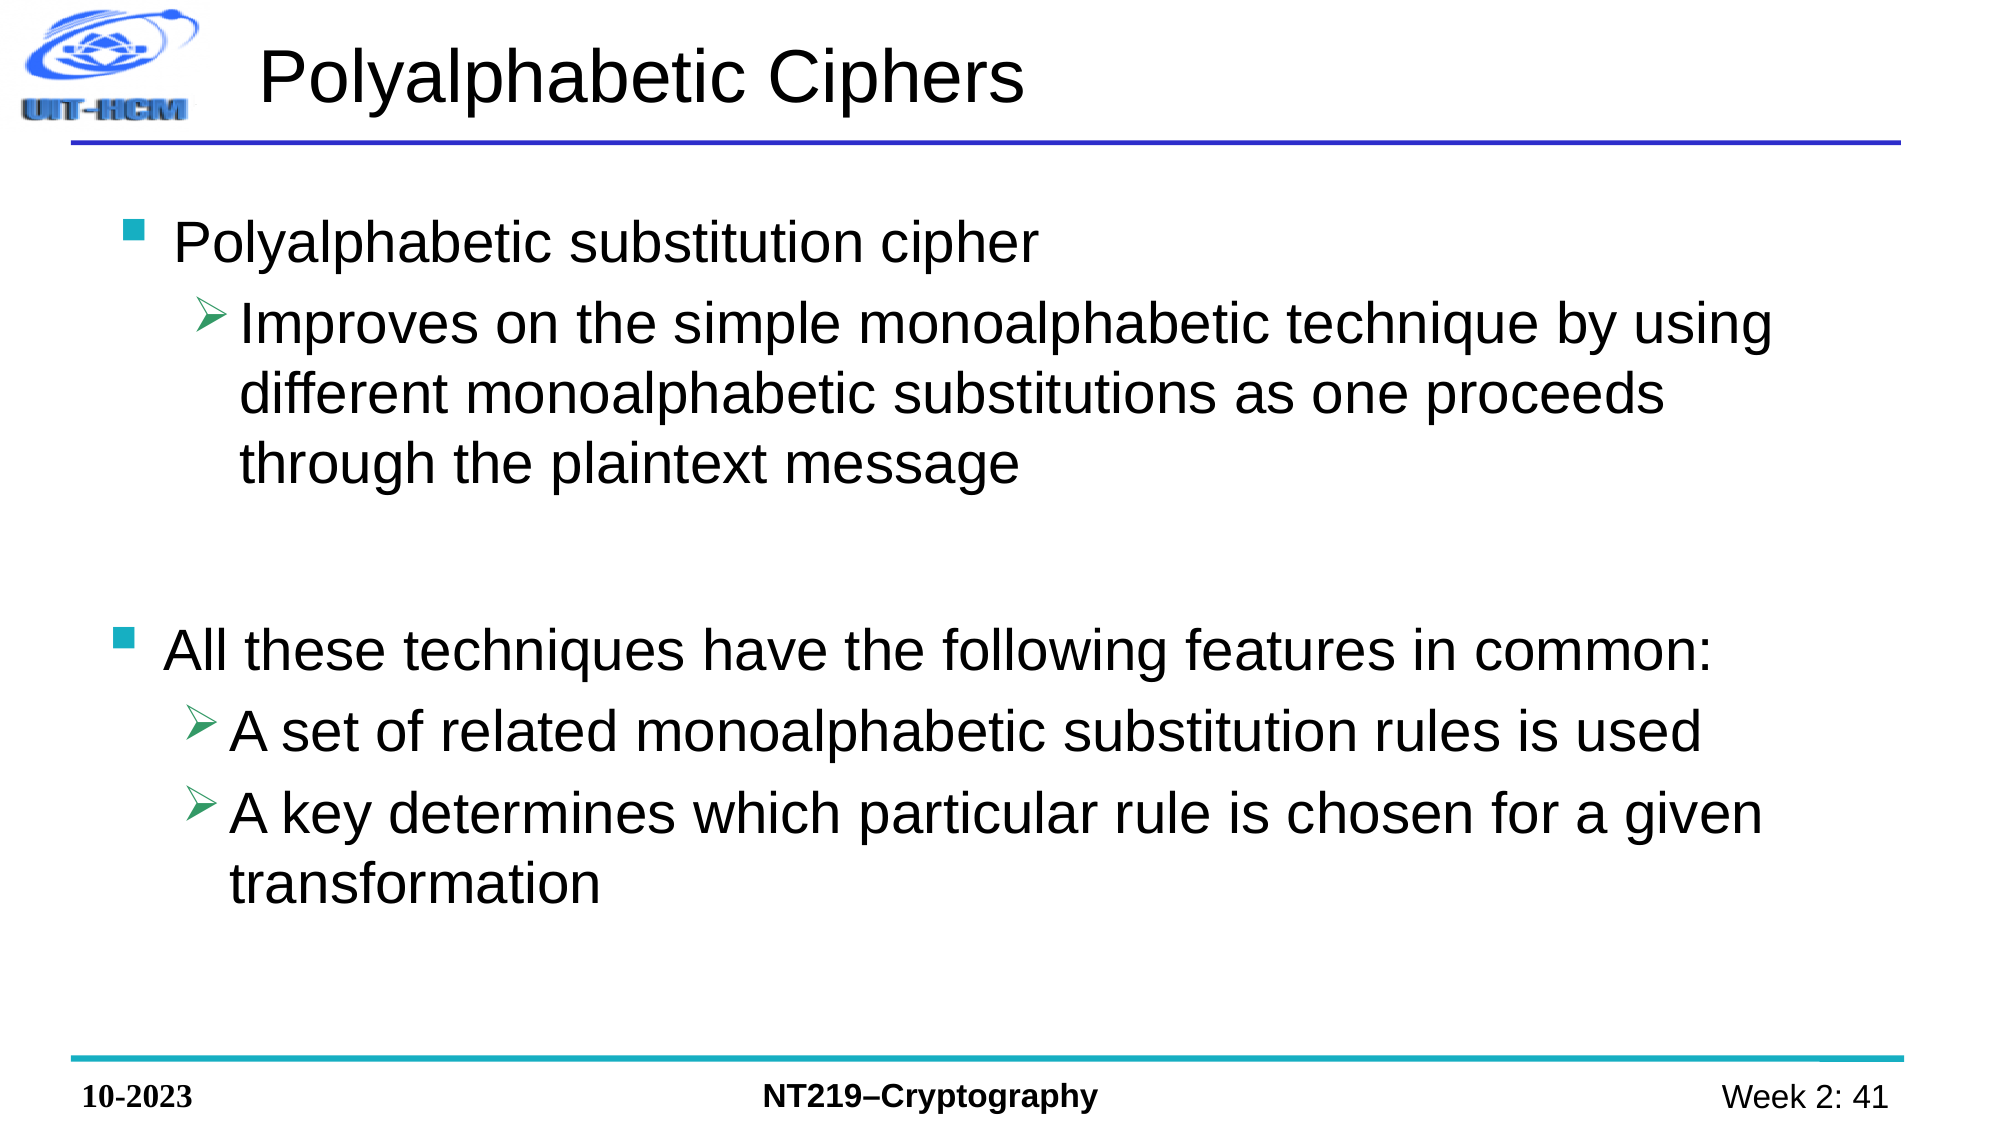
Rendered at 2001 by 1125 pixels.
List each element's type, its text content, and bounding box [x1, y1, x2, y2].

list Polyalphabetic substitution cipher Improves on the simple monoalphabetic technique by using different monoalphabetic substitutions as one proceeds through the plaintext message [102, 196, 1863, 604]
list All these techniques have the following features in common: A set of related monoalphabetic substitution rules is used A key determines which particular rule is chosen for a given transformation [92, 604, 1908, 1125]
title Polyalphabetic Ciphers [244, 0, 1437, 174]
picture [0, 0, 221, 132]
